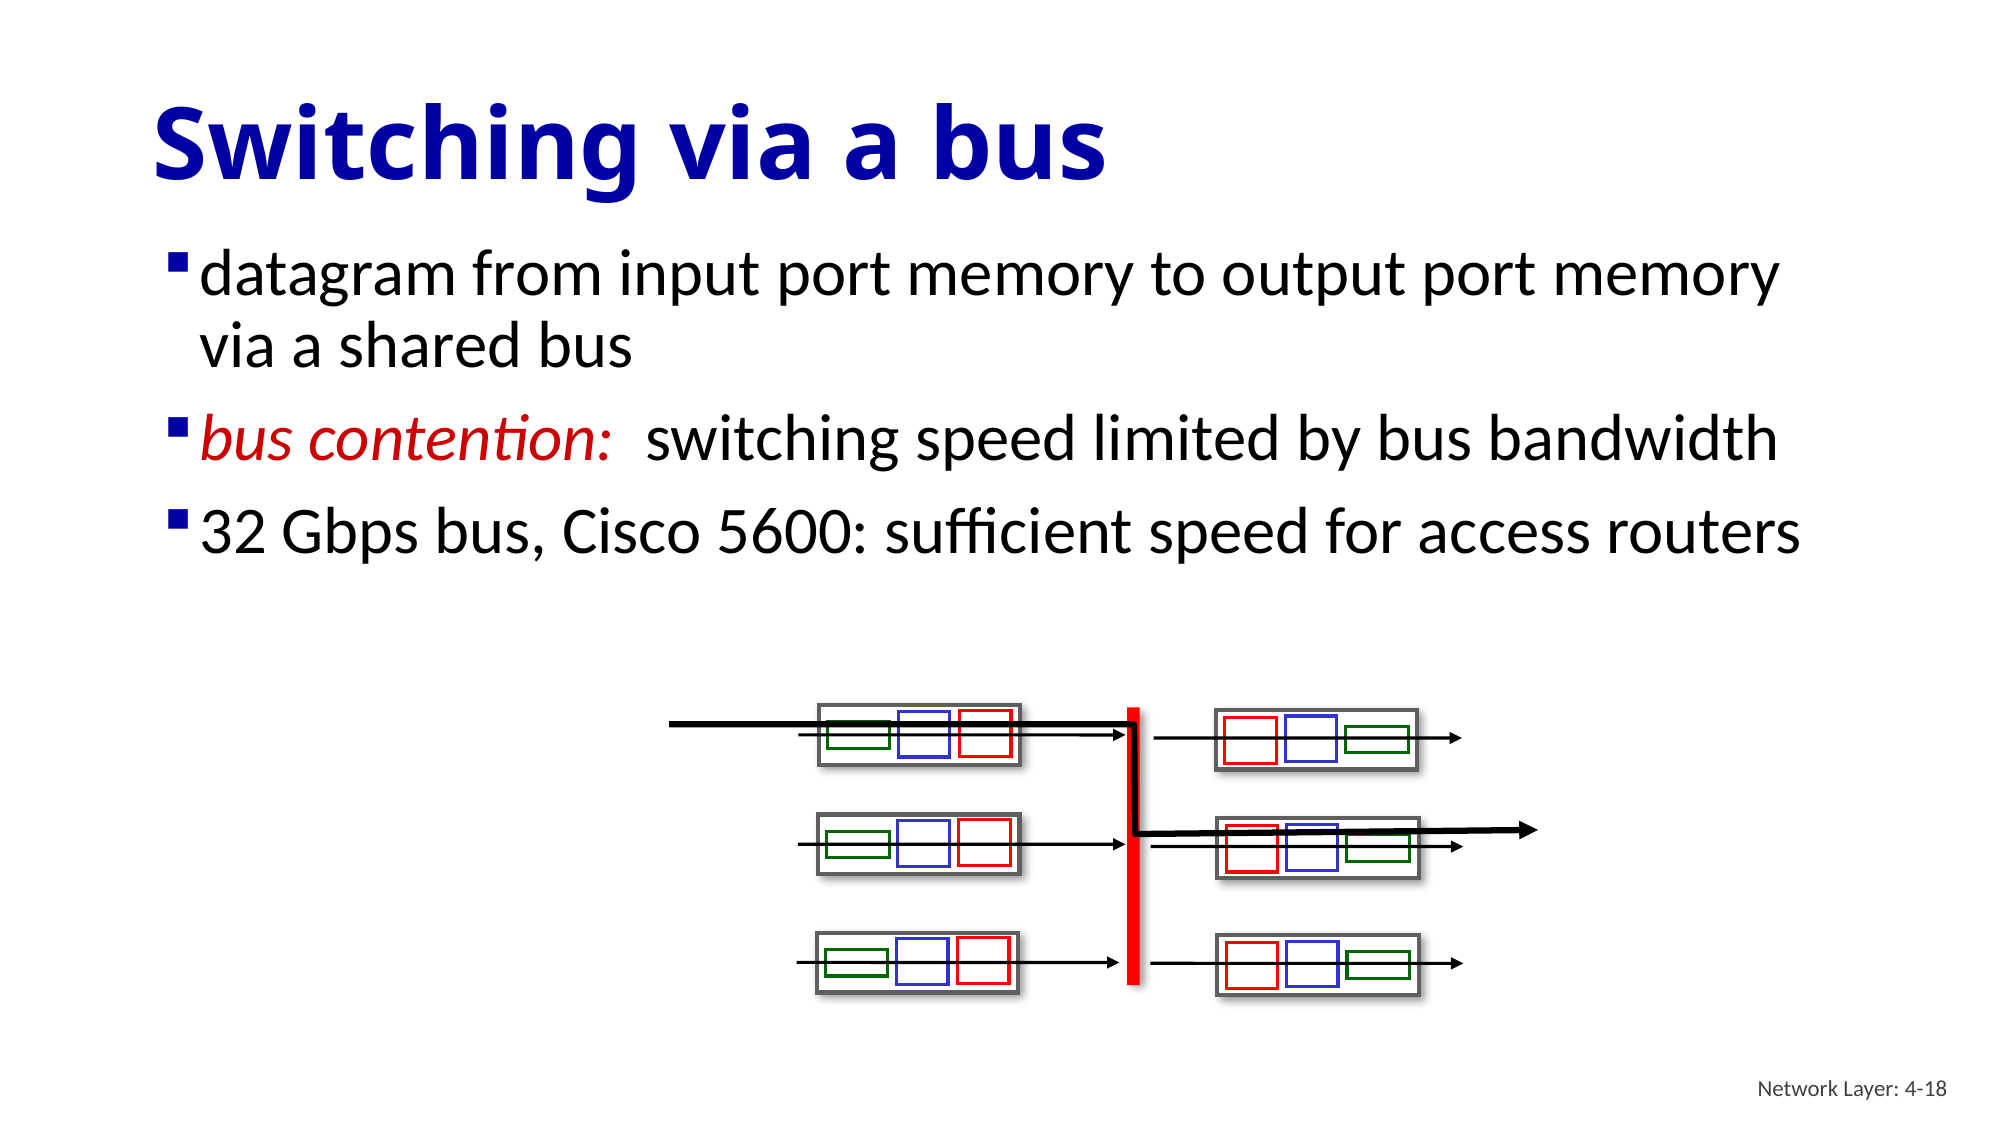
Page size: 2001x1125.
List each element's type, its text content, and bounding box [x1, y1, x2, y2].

slide_number Network Layer: 4-18 [1512, 1056, 1963, 1117]
title Switching via a bus [137, 74, 1863, 221]
list datagram from input port memory to output port memory via a shared bus bus contention: switching speed limited by bus bandwidth 32 Gbps bus, Cisco 5600: sufficient speed for access routers [126, 230, 1862, 685]
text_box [669, 705, 1538, 995]
